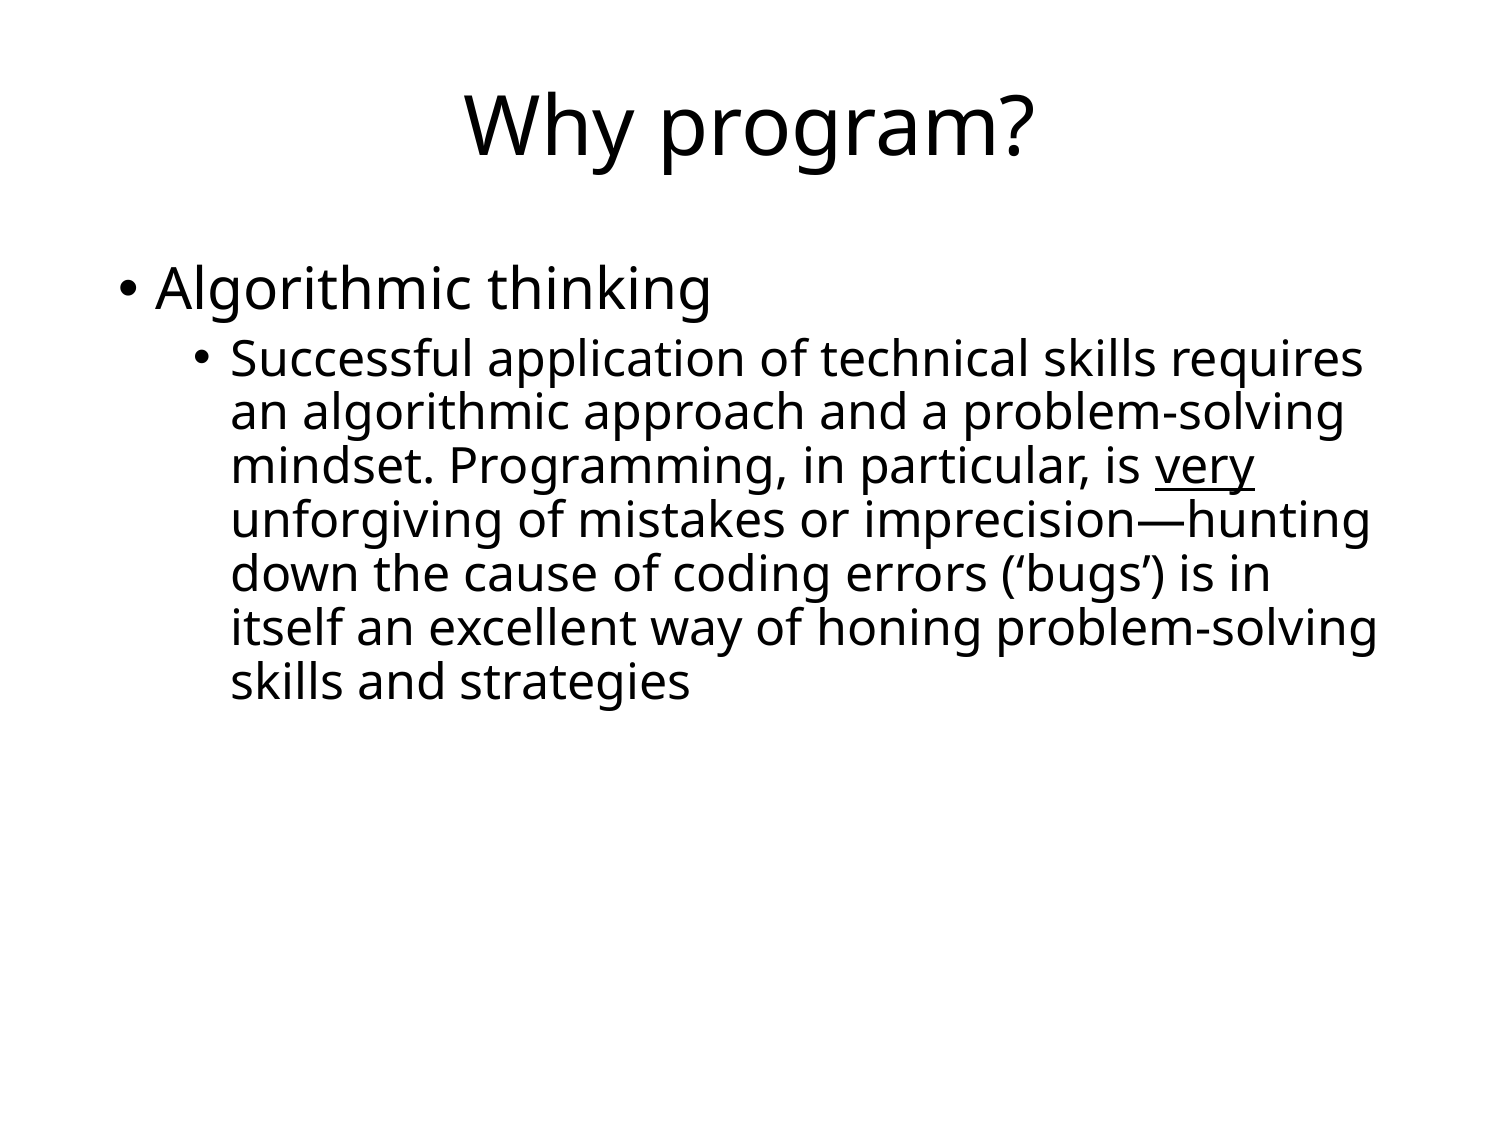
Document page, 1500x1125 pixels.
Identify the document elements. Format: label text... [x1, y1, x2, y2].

title Why program? [103, 59, 1397, 198]
list Algorithmic thinking Successful application of technical skills requires an algorithmic approach and a problem-solving mindset. Programming, in particular, is very unforgiving of mistakes or imprecision—hunting down the cause of coding errors (‘bugs’) is in itself an excellent way of honing problem-solving skills and strategies [103, 251, 1397, 1014]
